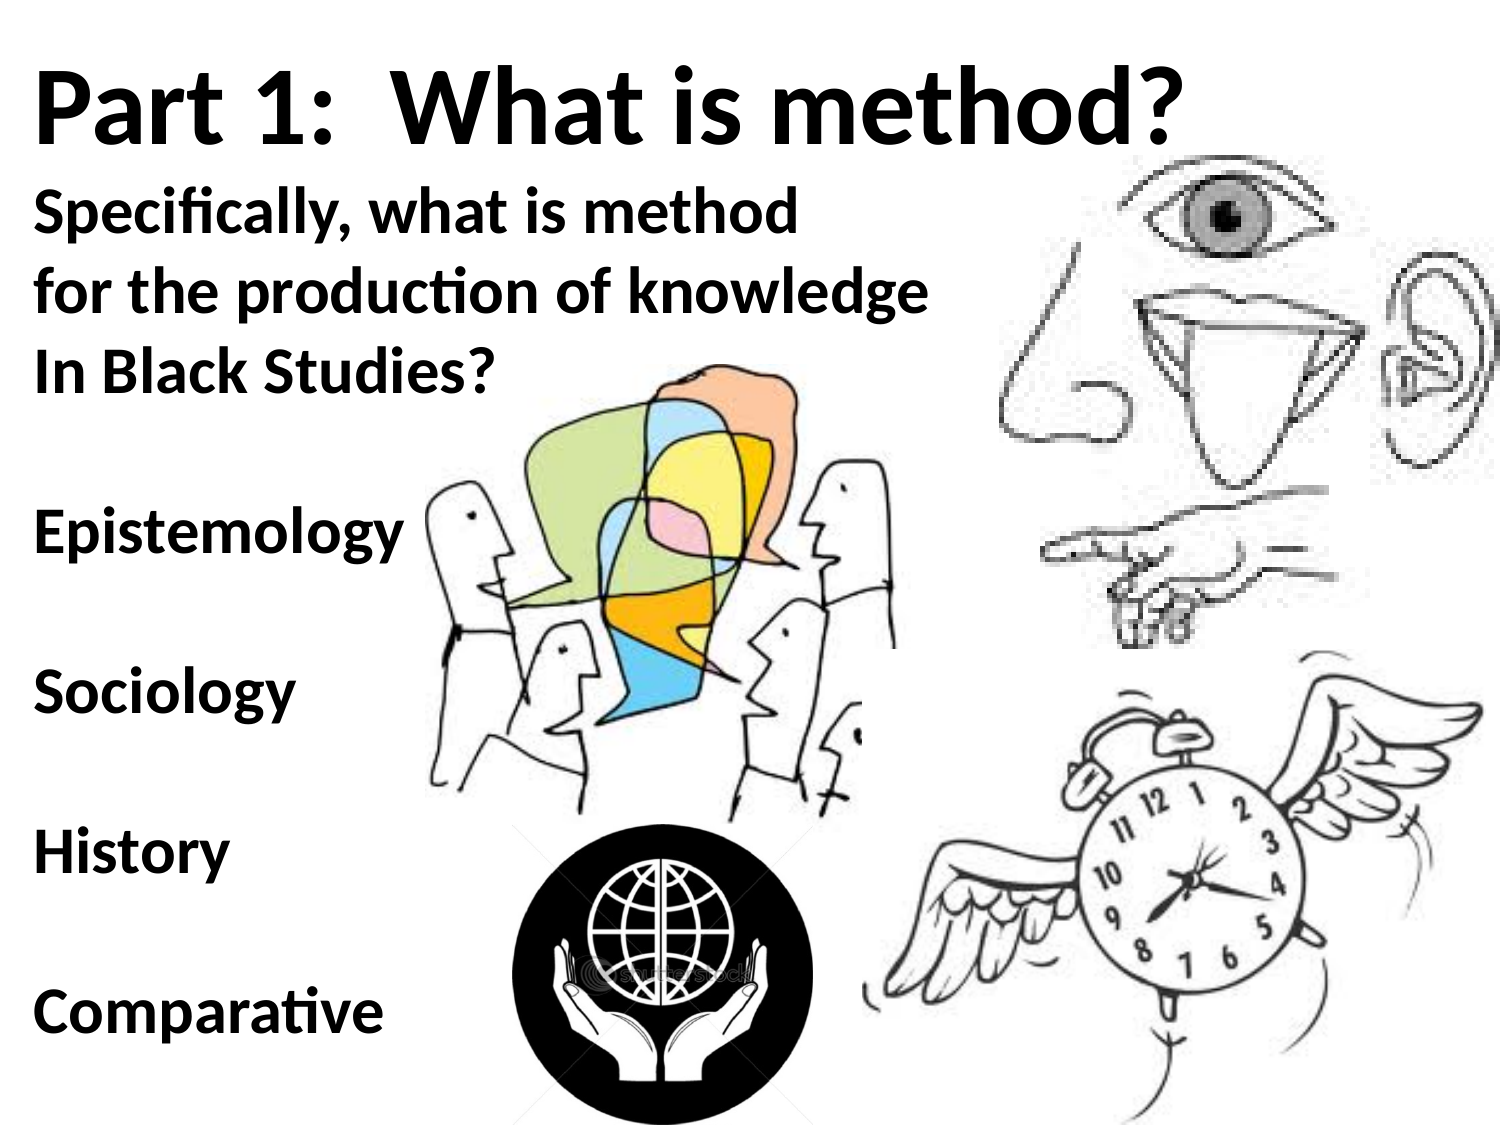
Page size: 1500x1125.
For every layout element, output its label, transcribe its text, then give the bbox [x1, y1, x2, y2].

picture [424, 154, 1500, 1125]
text_box Part 1: What is method? Specifically, what is method for the production of knowledge In Black Studies? Epistemology Sociology History Comparative [18, 24, 1204, 1055]
